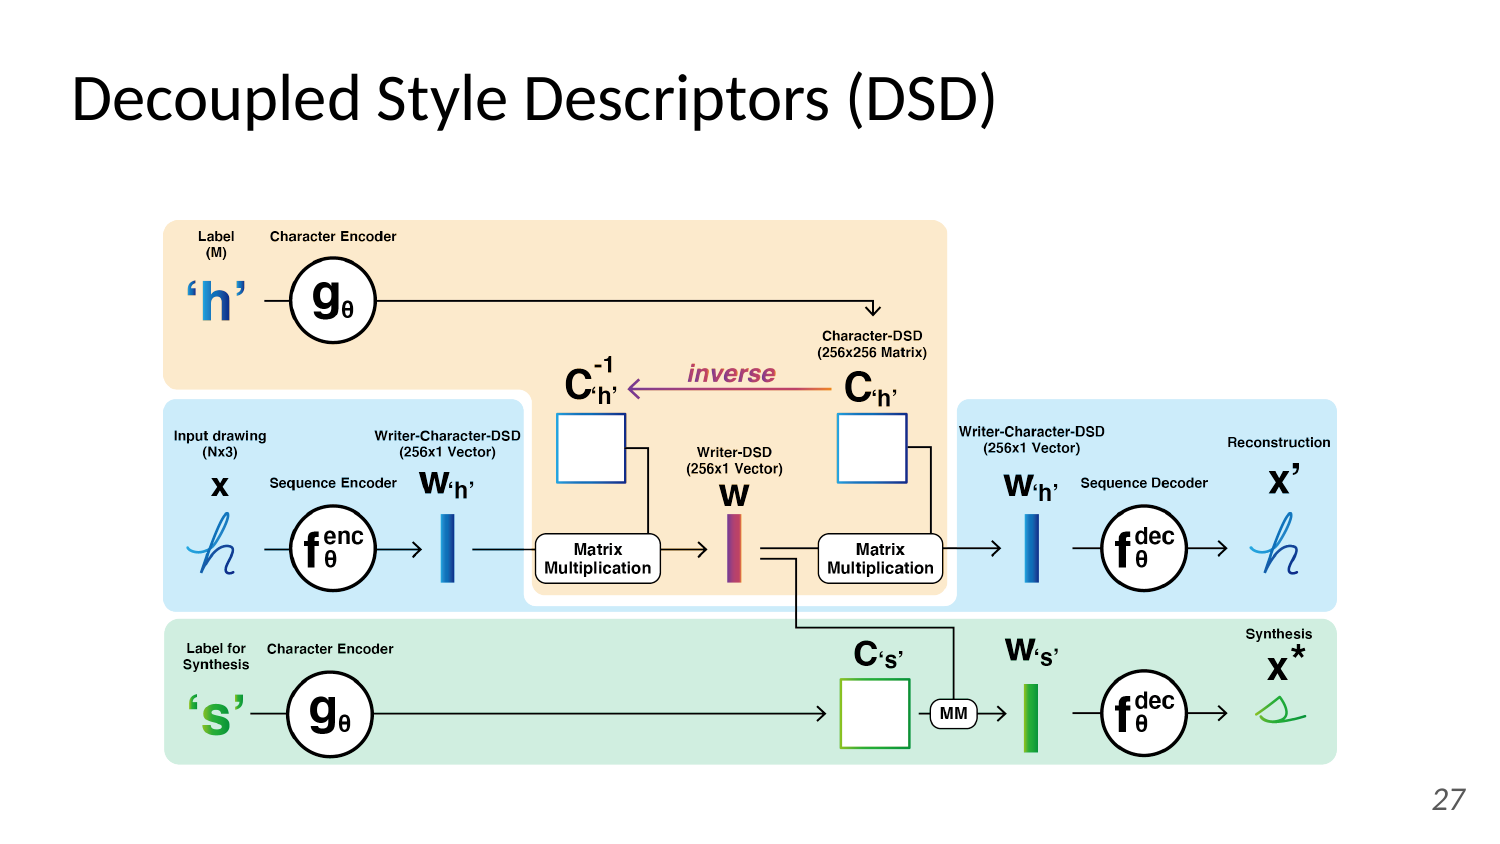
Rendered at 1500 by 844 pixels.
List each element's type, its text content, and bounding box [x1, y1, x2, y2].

slide_number ‹#› [1389, 764, 1480, 830]
title Decoupled Style Descriptors (DSD) [56, 38, 1455, 133]
picture [163, 220, 1337, 766]
